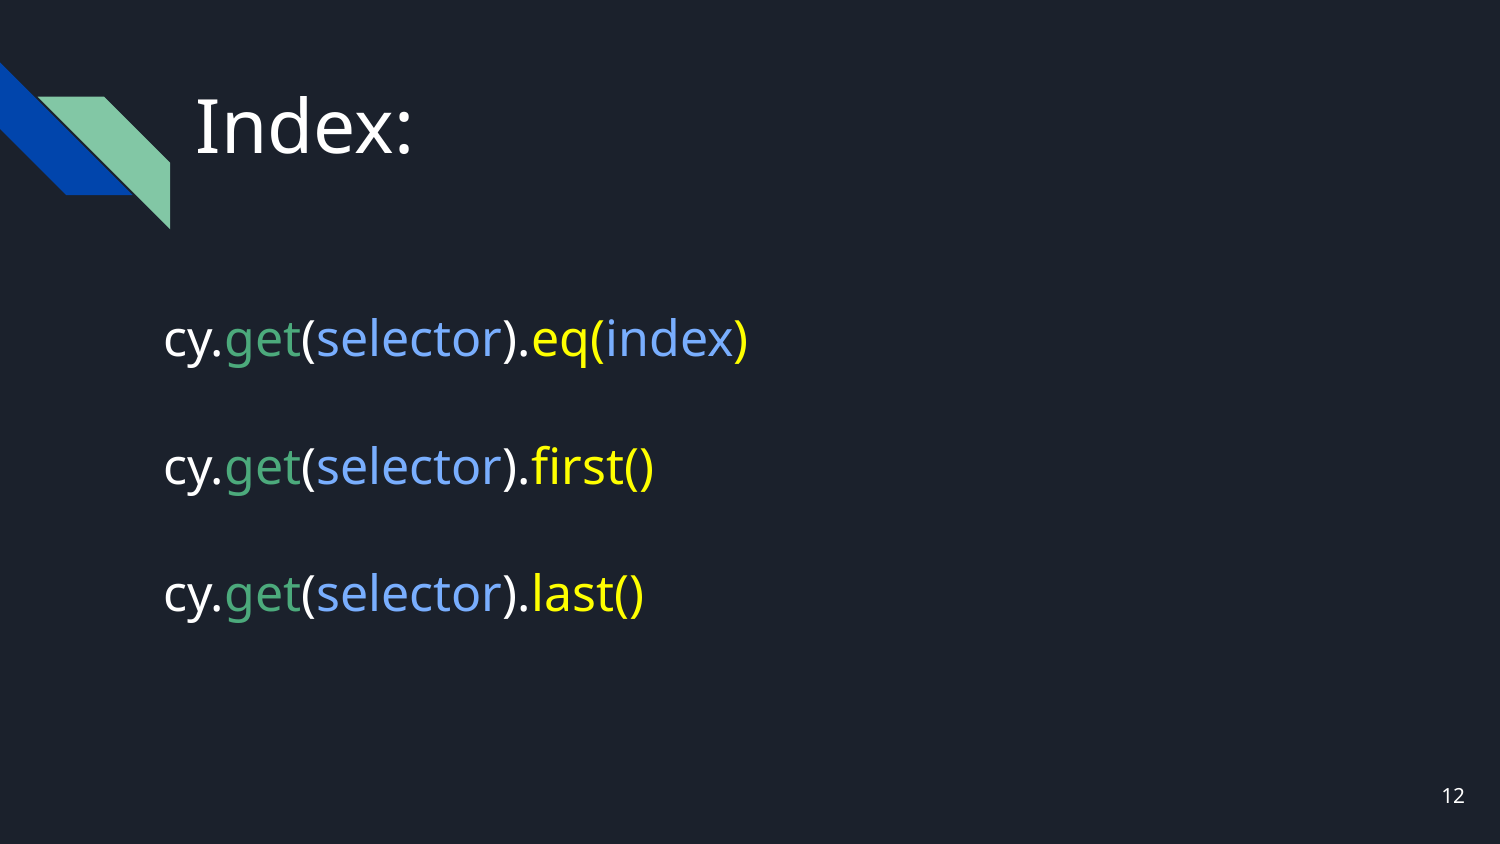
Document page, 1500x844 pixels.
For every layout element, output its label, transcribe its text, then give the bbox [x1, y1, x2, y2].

text_box cy.get(selector).last() [148, 537, 1500, 693]
slide_number 12 [1389, 764, 1480, 830]
text_box cy.get(selector).first() [148, 410, 1500, 537]
text_box cy.get(selector).eq(index) [148, 282, 1500, 410]
title Index: [180, 63, 1336, 214]
